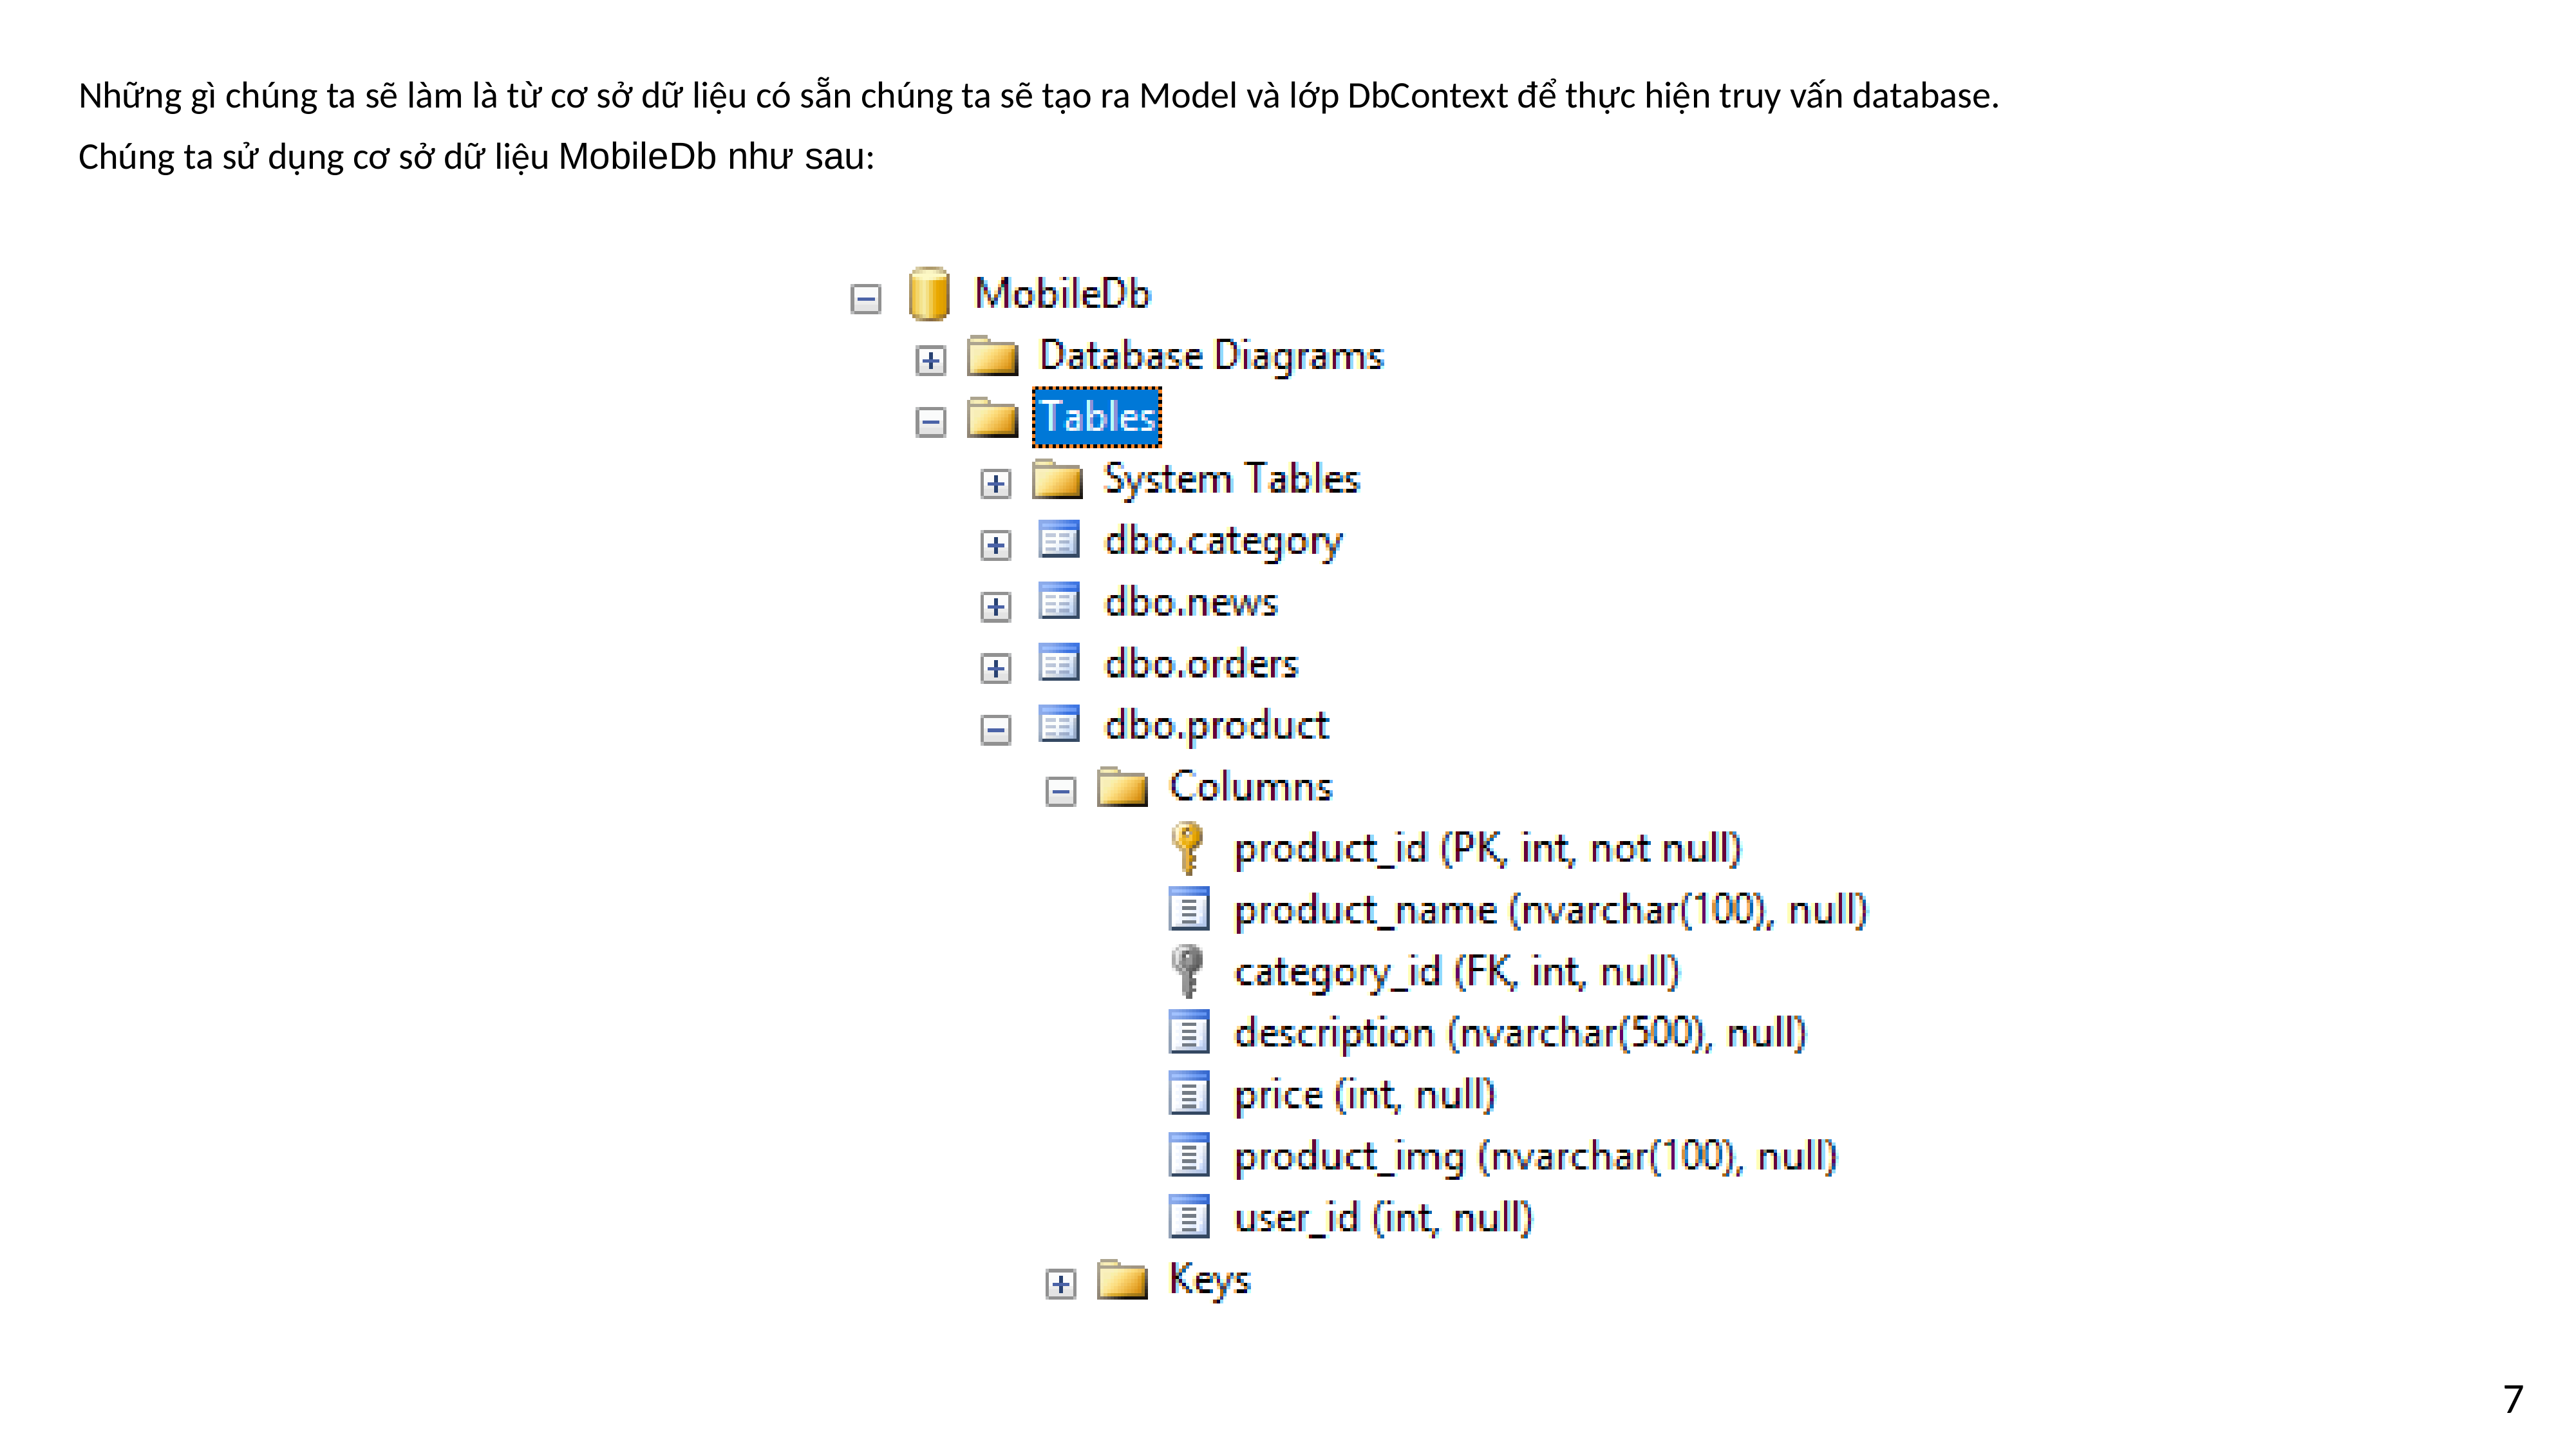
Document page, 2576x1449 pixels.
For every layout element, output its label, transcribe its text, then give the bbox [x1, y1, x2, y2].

list Những gì chúng ta sẽ làm là từ cơ sở dữ liệu có sẵn chúng ta sẽ tạo ra Model và lớp DbContext để thực hiện truy vấn database. Chúng ta sử dụng cơ sở dữ liệu MobileDb như sau: [79, 32, 2338, 215]
text_box 7 [2494, 1365, 2539, 1423]
picture [839, 260, 1892, 1314]
